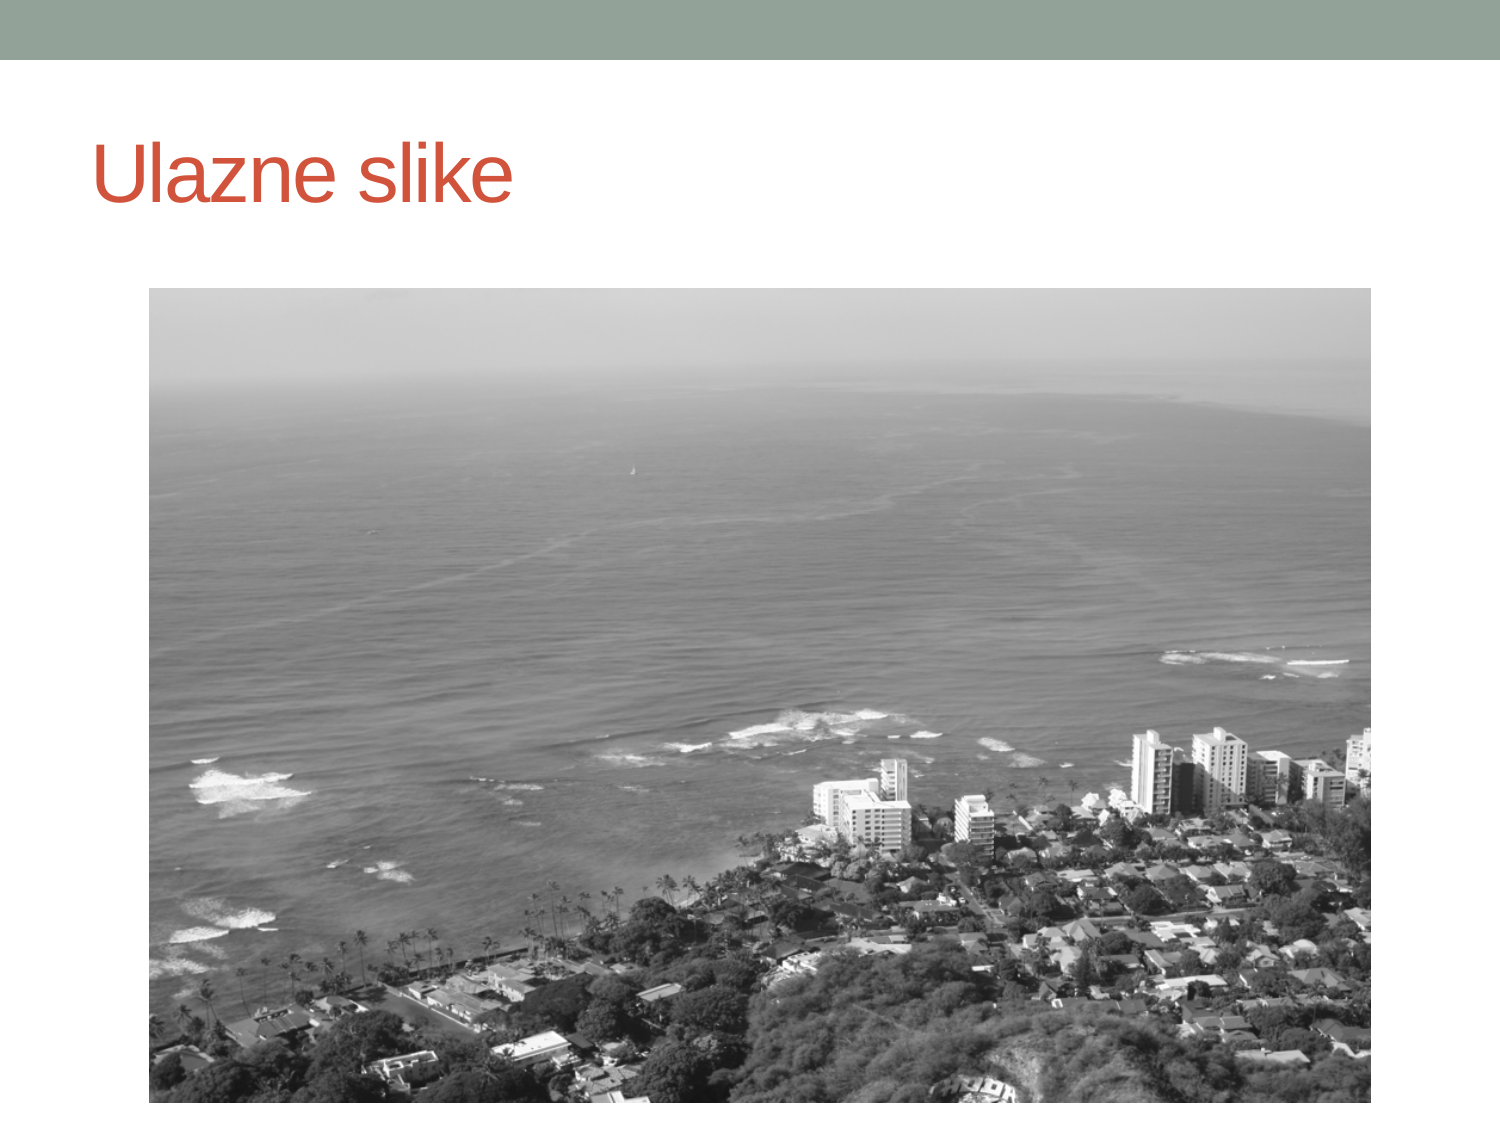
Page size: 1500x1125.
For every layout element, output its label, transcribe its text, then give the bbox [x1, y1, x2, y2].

title Ulazne slike [75, 87, 1425, 250]
picture [149, 287, 1371, 1103]
